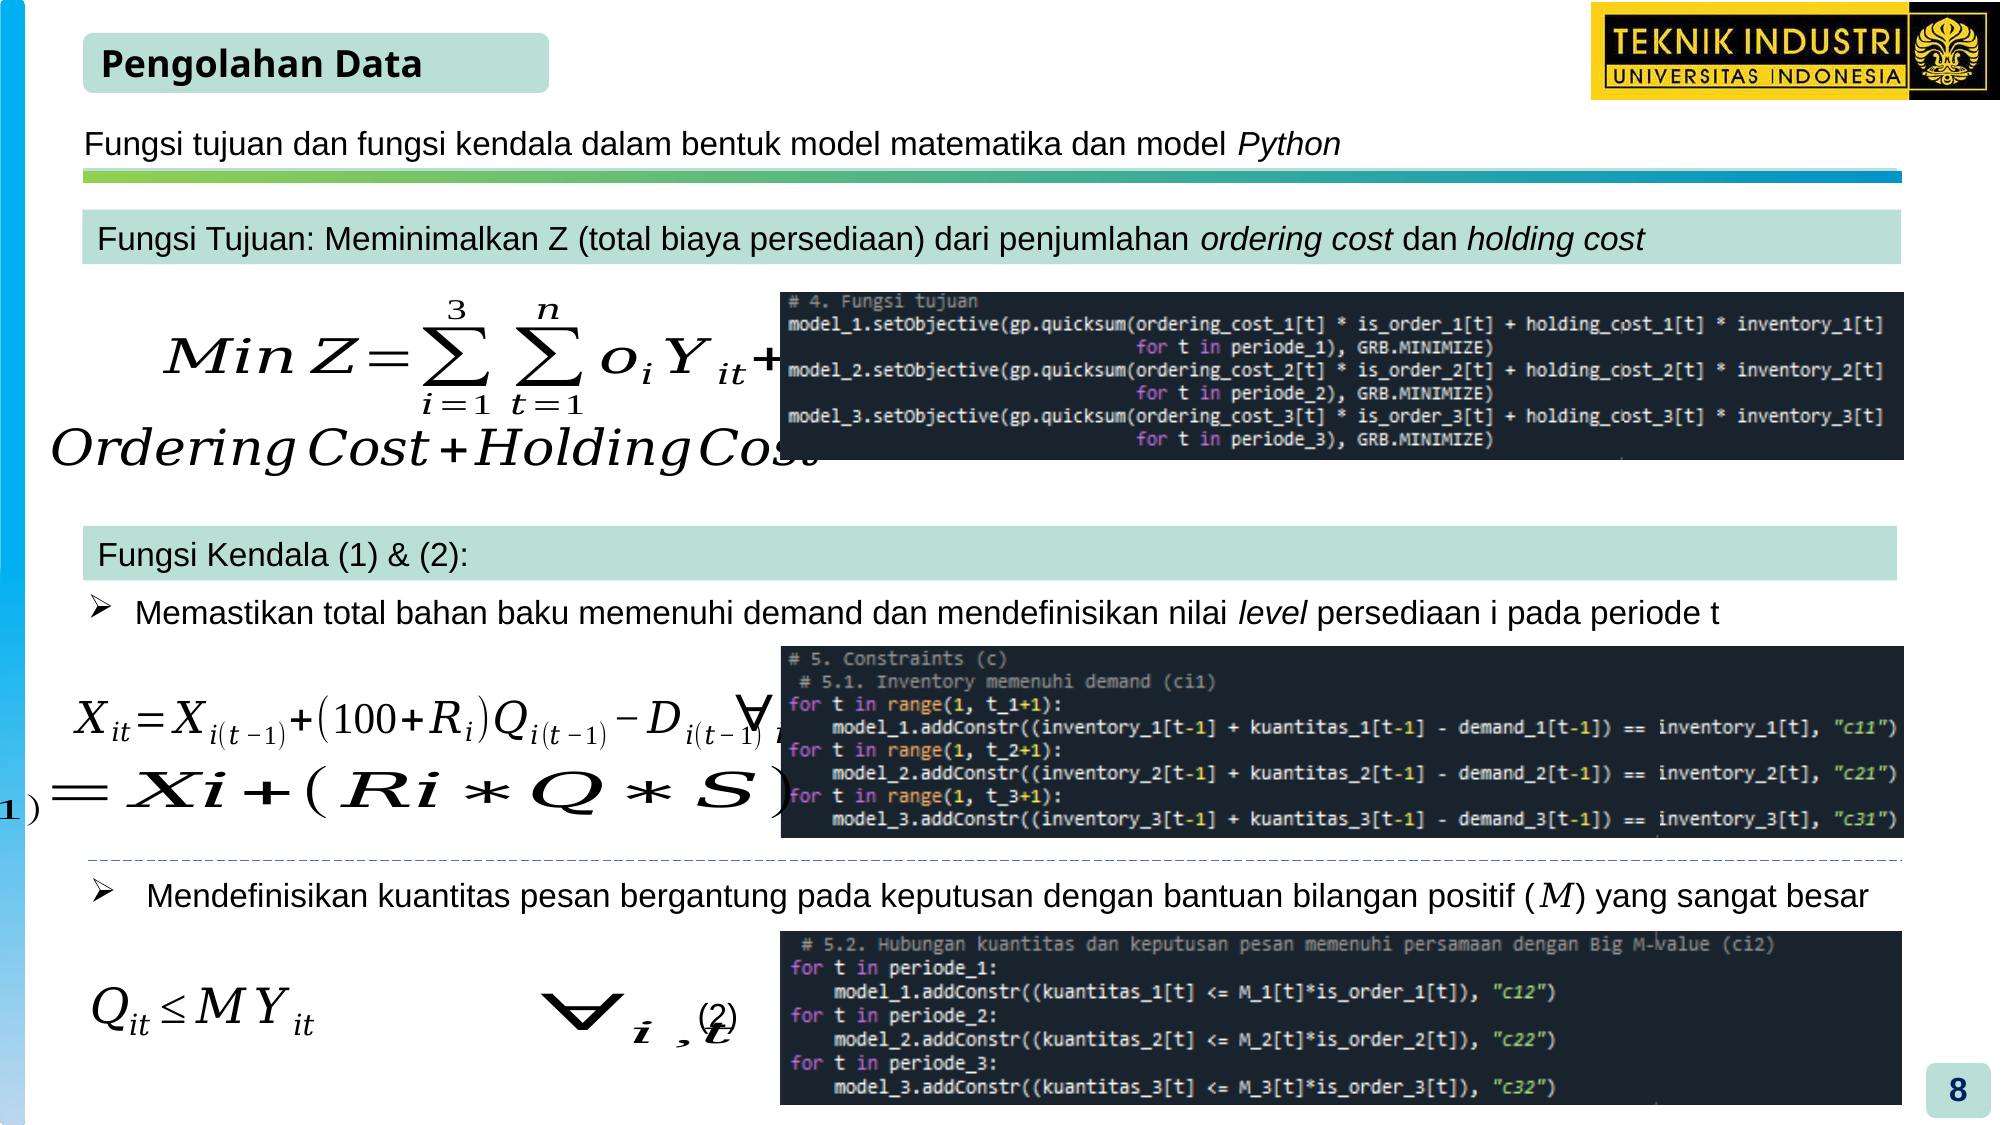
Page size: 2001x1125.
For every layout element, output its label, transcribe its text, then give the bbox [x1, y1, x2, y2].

text_box [1928, 1116, 1989, 1120]
text_box [82, 171, 1903, 184]
text_box Fungsi Kendala (1) & (2): [83, 525, 1897, 581]
text_box [0, 0, 26, 1125]
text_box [780, 646, 1905, 838]
picture [1591, 2, 2000, 100]
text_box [70, 687, 780, 752]
text_box Fungsi Tujuan: Meminimalkan Z (total biaya persediaan) dari penjumlahan ordering cost dan holding cost [82, 209, 1902, 265]
text_box Mendefinisikan kuantitas pesan bergantung pada keputusan dengan bantuan bilangan positif (𝑀) yang sangat besar [75, 866, 1890, 922]
text_box 8 [1891, 1060, 2000, 1116]
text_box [89, 980, 761, 1050]
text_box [780, 931, 1902, 1105]
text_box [780, 292, 1905, 460]
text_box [50, 292, 1125, 478]
text_box Pengolahan Data [81, 31, 551, 94]
text_box Fungsi tujuan dan fungsi kendala dalam bentuk model matematika dan model Python [69, 119, 1960, 180]
text_box Memastikan total bahan baku memenuhi demand dan mendefinisikan nilai level persediaan i pada periode t [73, 583, 1887, 639]
